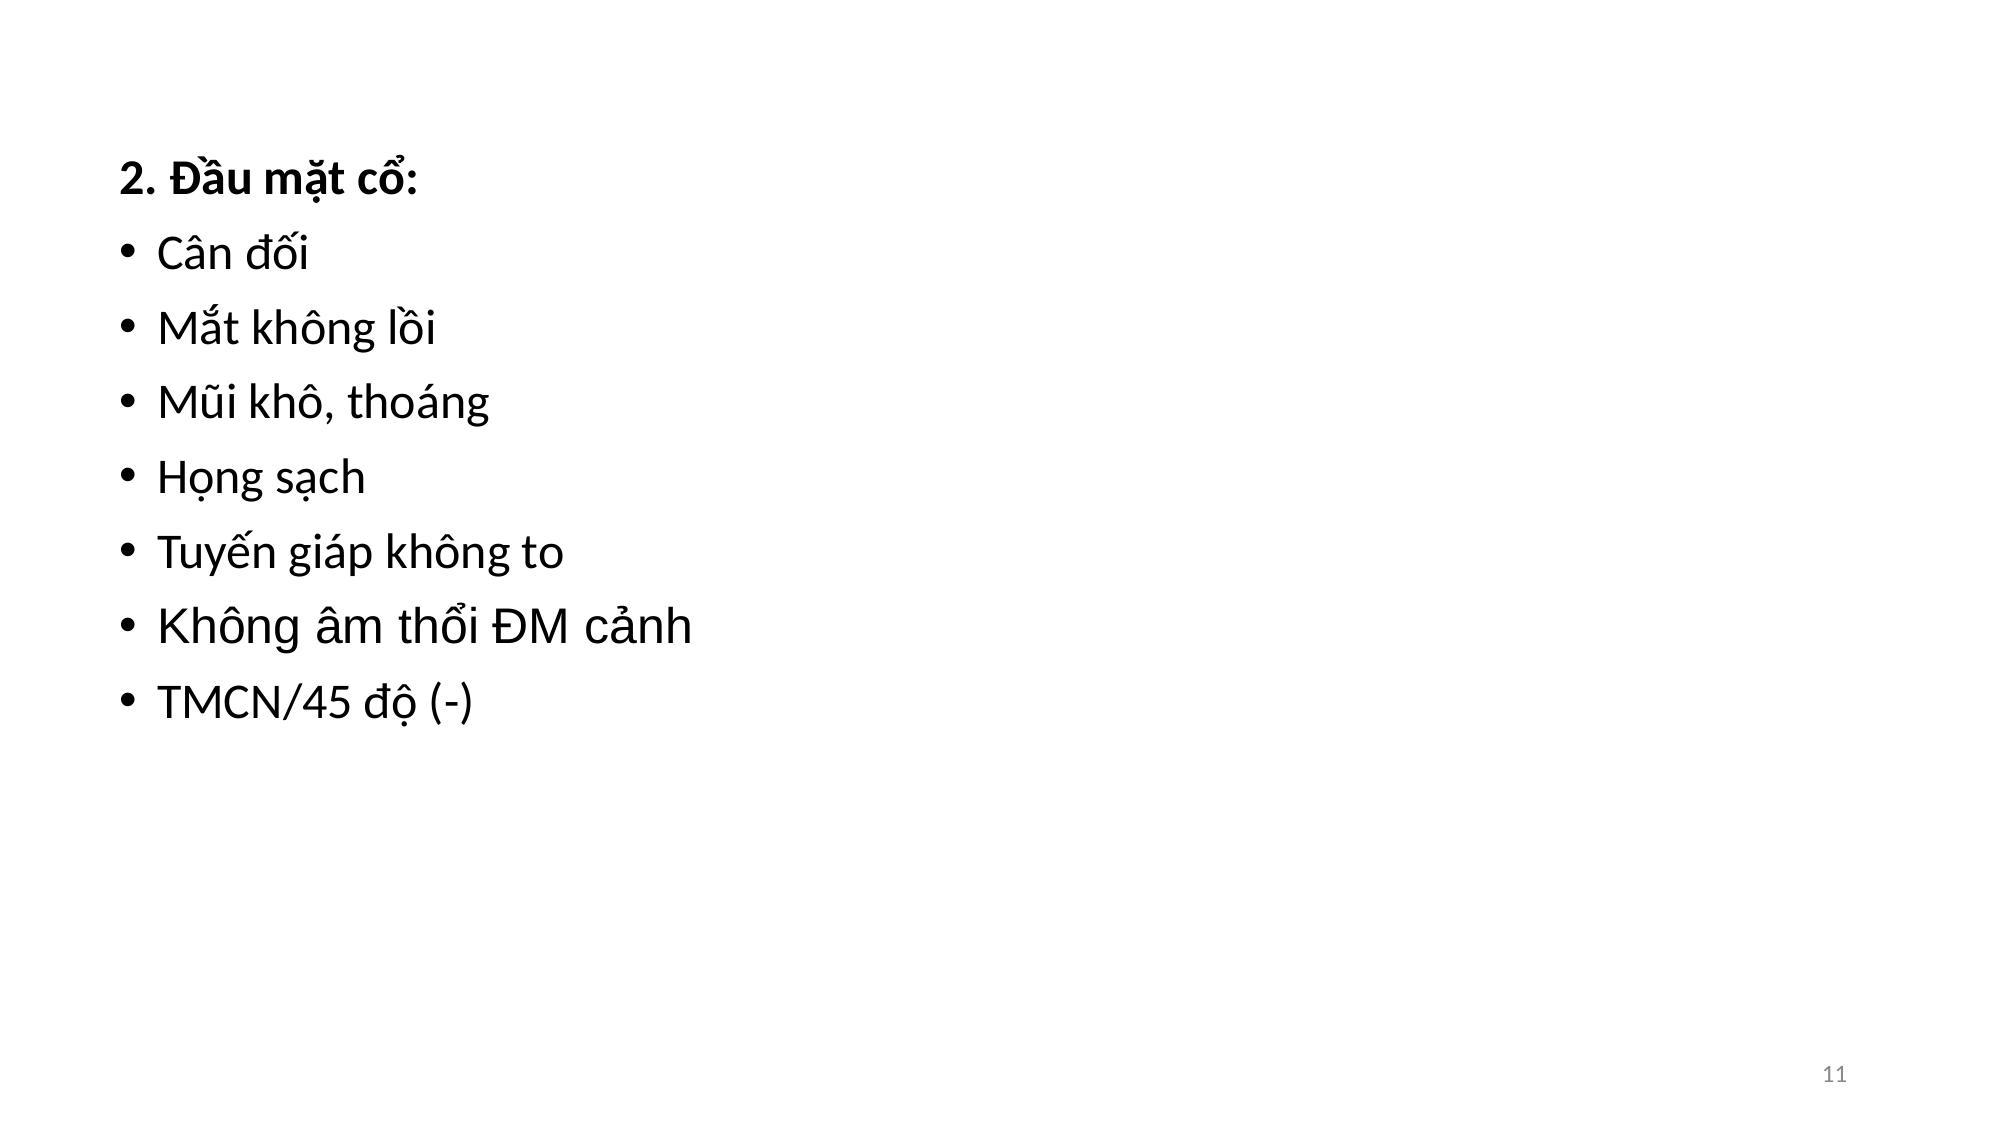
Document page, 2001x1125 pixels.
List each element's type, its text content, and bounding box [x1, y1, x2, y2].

list 2. Đầu mặt cổ: Cân đối Mắt không lồi Mũi khô, thoáng Họng sạch Tuyến giáp không to Không âm thổi ĐM cảnh TMCN/45 độ (-) [104, 143, 944, 901]
slide_number ‹#› [1412, 1042, 1863, 1103]
